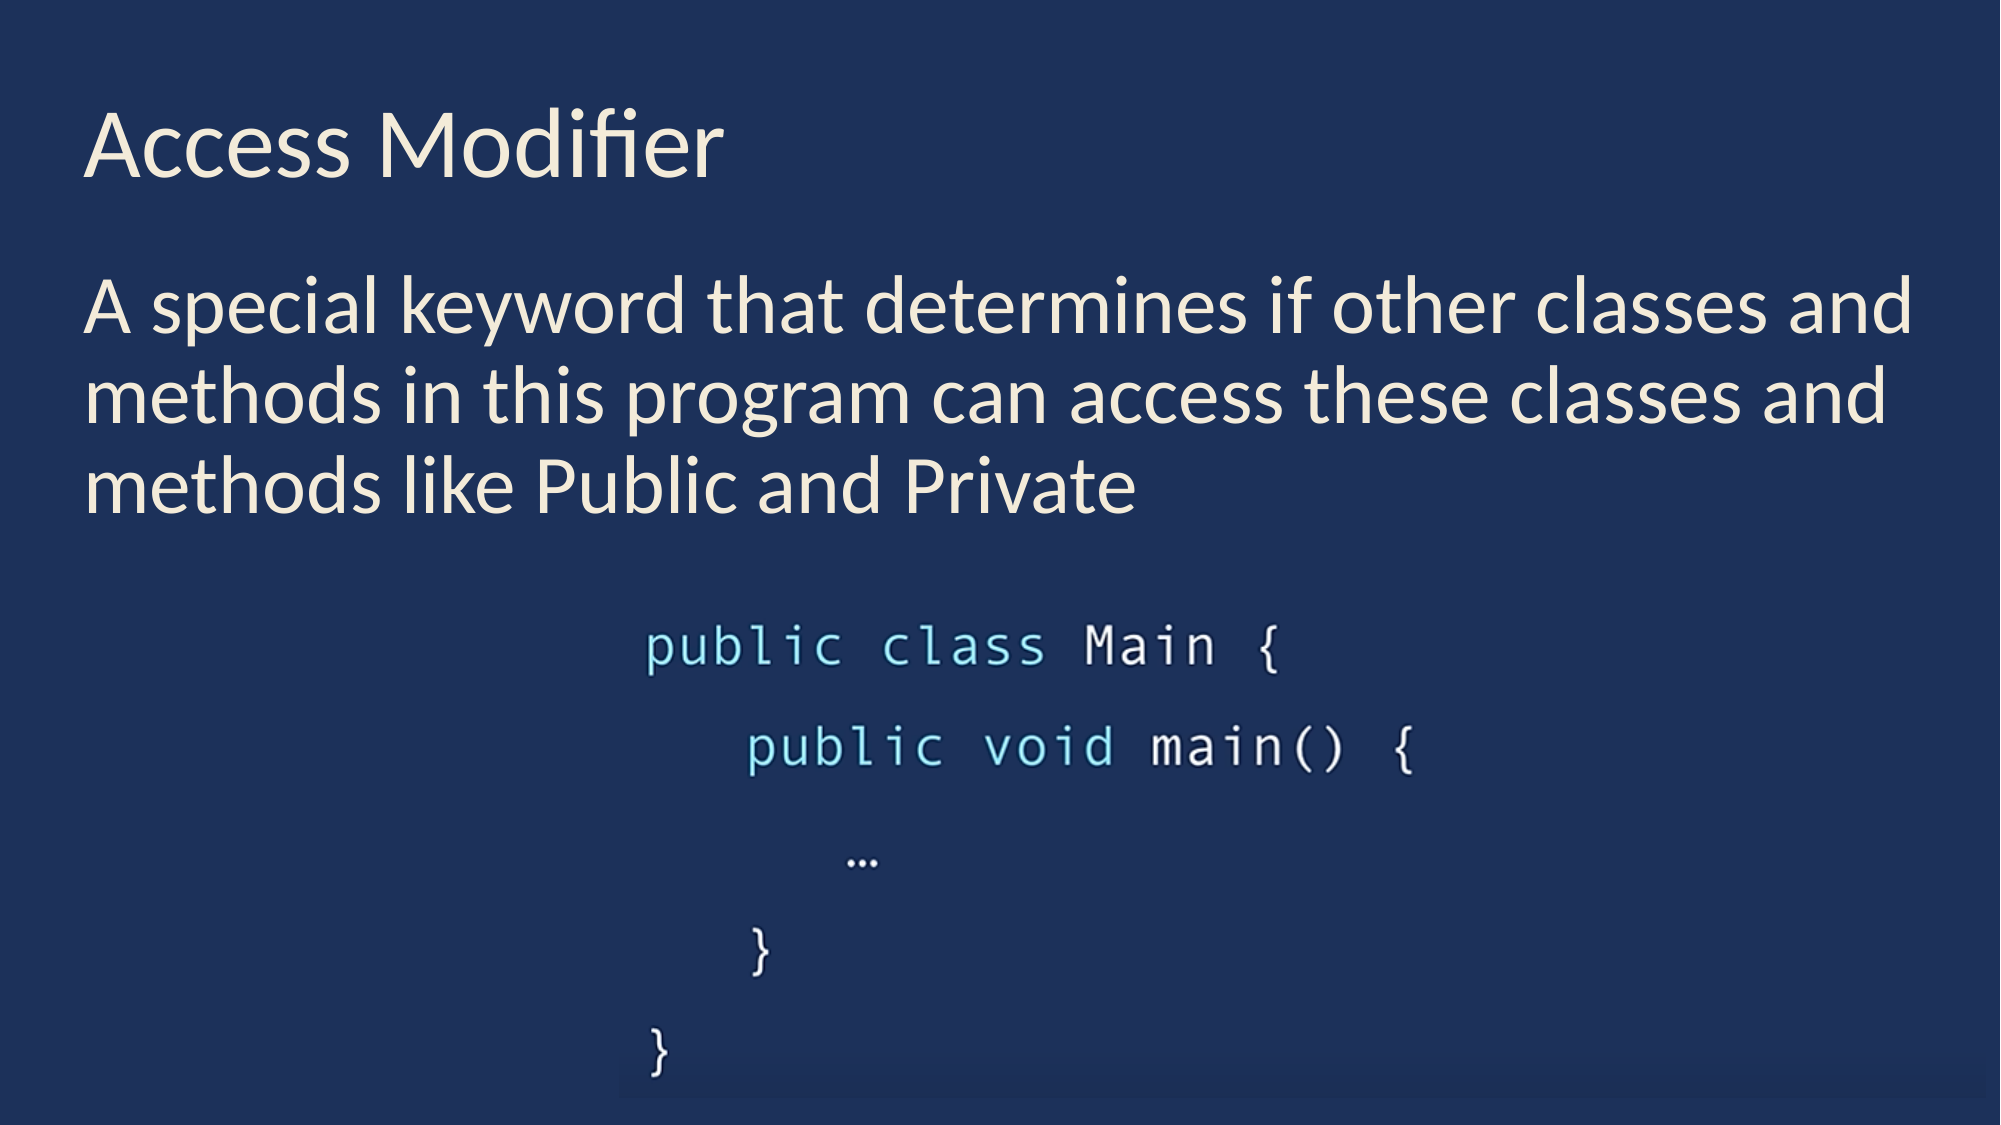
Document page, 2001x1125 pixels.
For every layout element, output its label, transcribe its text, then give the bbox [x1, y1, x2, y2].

picture [619, 613, 1986, 1098]
title Access Modifier A special keyword that determines if other classes and methods in this program can access these classes and methods like Public and Private [68, 103, 1948, 520]
